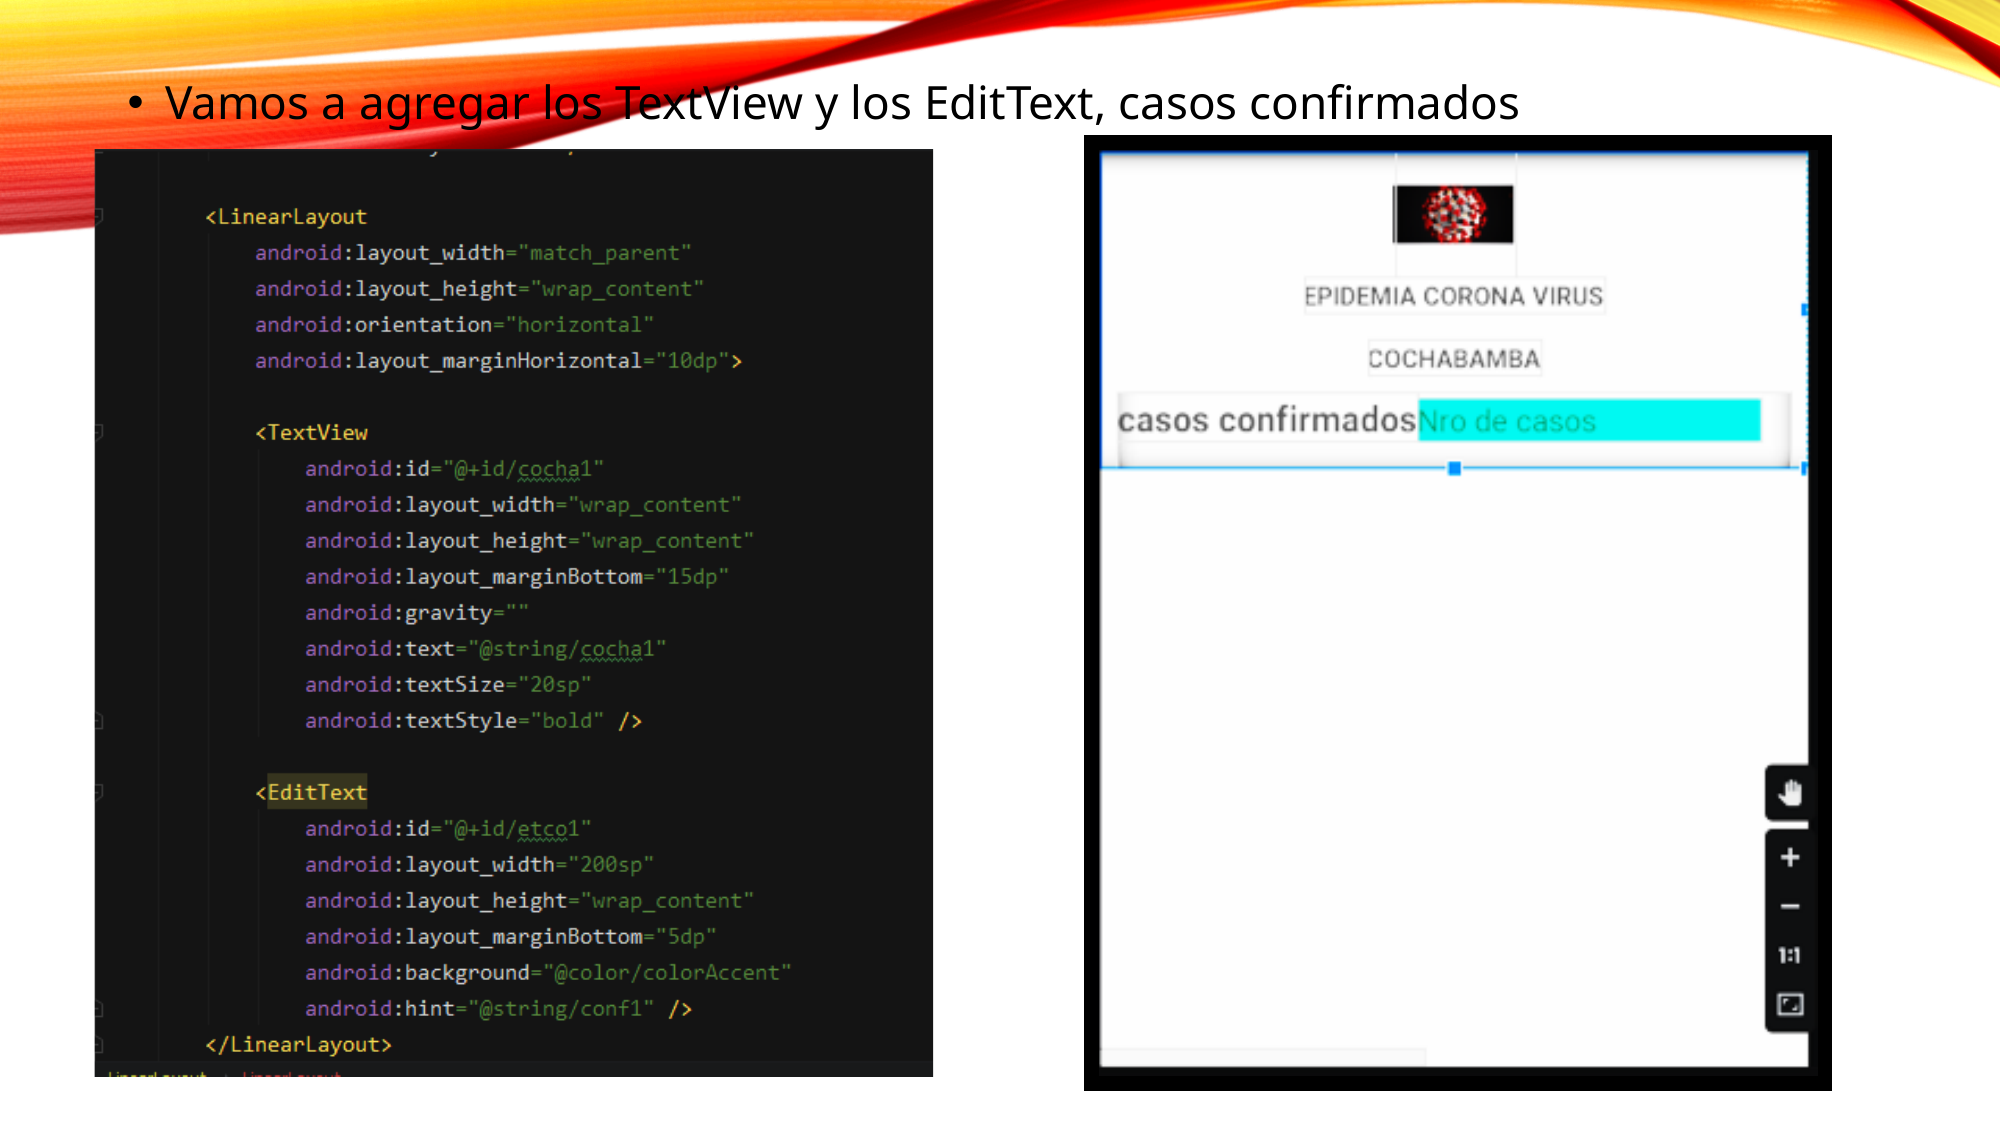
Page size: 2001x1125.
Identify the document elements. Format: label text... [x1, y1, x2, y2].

list Vamos a agregar los TextView y los EditText, casos confirmados [112, 72, 1888, 1021]
picture [1098, 149, 1818, 1077]
picture [0, 0, 2000, 1077]
